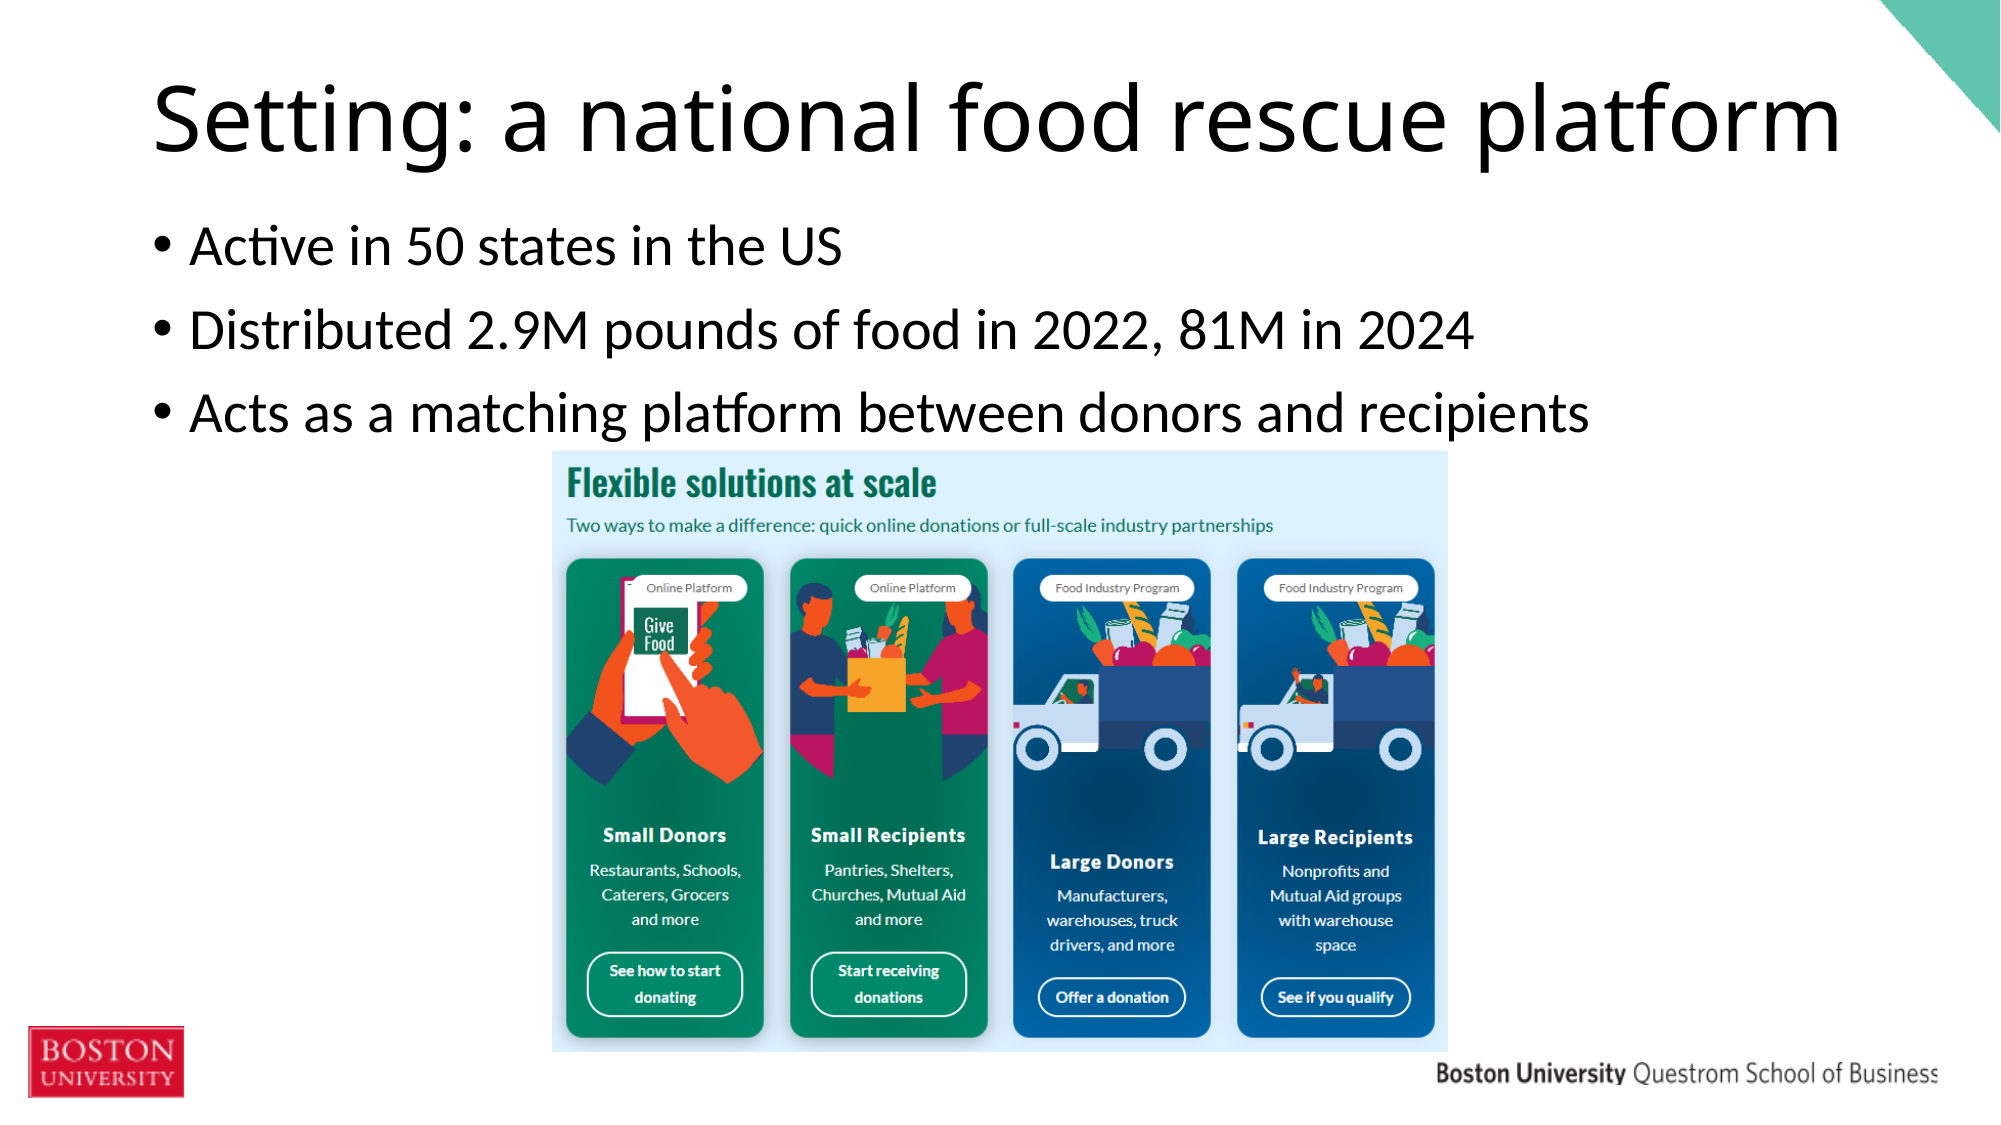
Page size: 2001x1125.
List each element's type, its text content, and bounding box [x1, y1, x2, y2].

picture [551, 451, 1448, 1052]
list Active in 50 states in the US Distributed 2.9M pounds of food in 2022, 81M in 2024 Acts as a matching platform between donors and recipients [137, 207, 1912, 1014]
picture [1821, 0, 2001, 159]
title Setting: a national food rescue platform [137, 59, 1863, 185]
